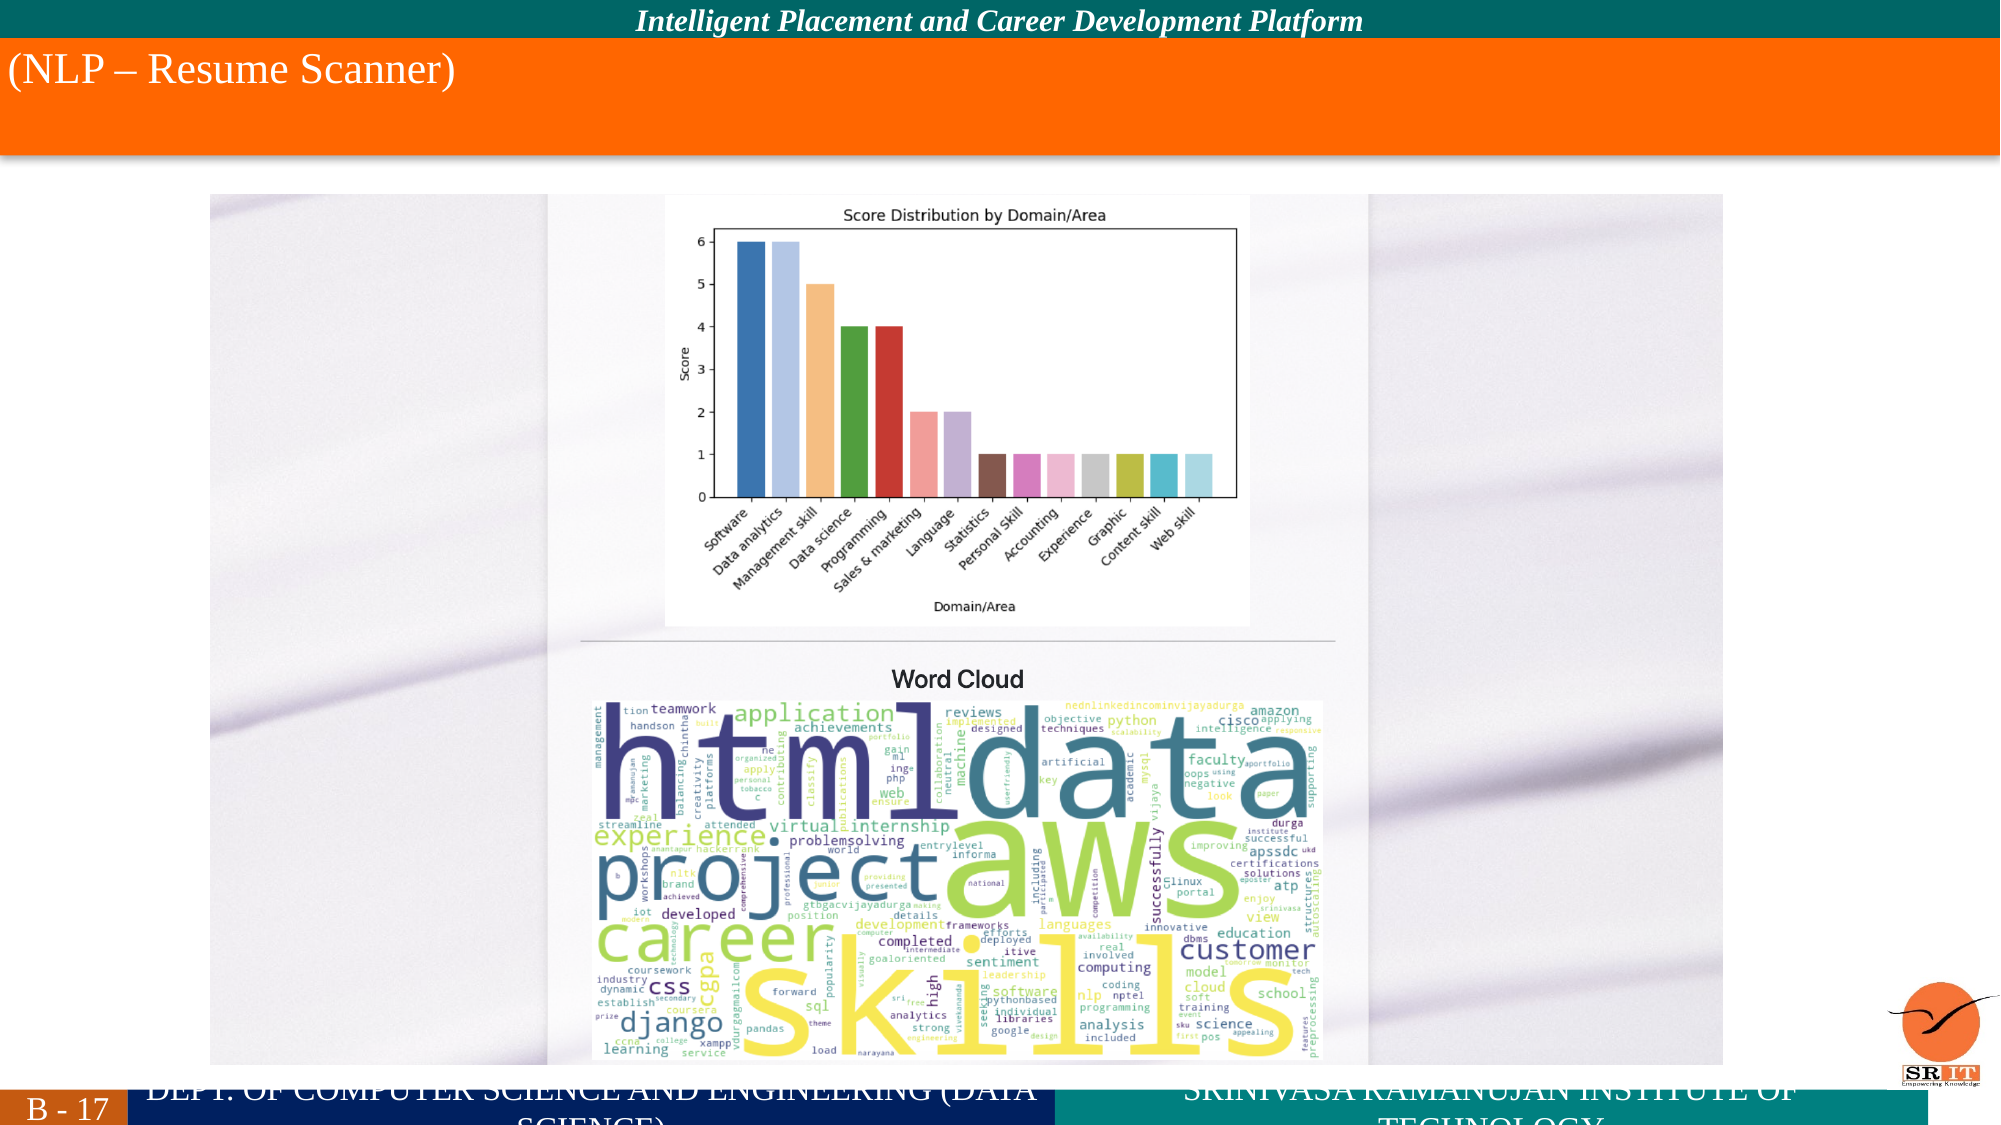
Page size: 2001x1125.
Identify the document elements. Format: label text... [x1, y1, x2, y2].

picture [1887, 977, 2000, 1090]
picture [210, 194, 1724, 1066]
title (NLP – Resume Scanner) [0, 37, 2000, 156]
